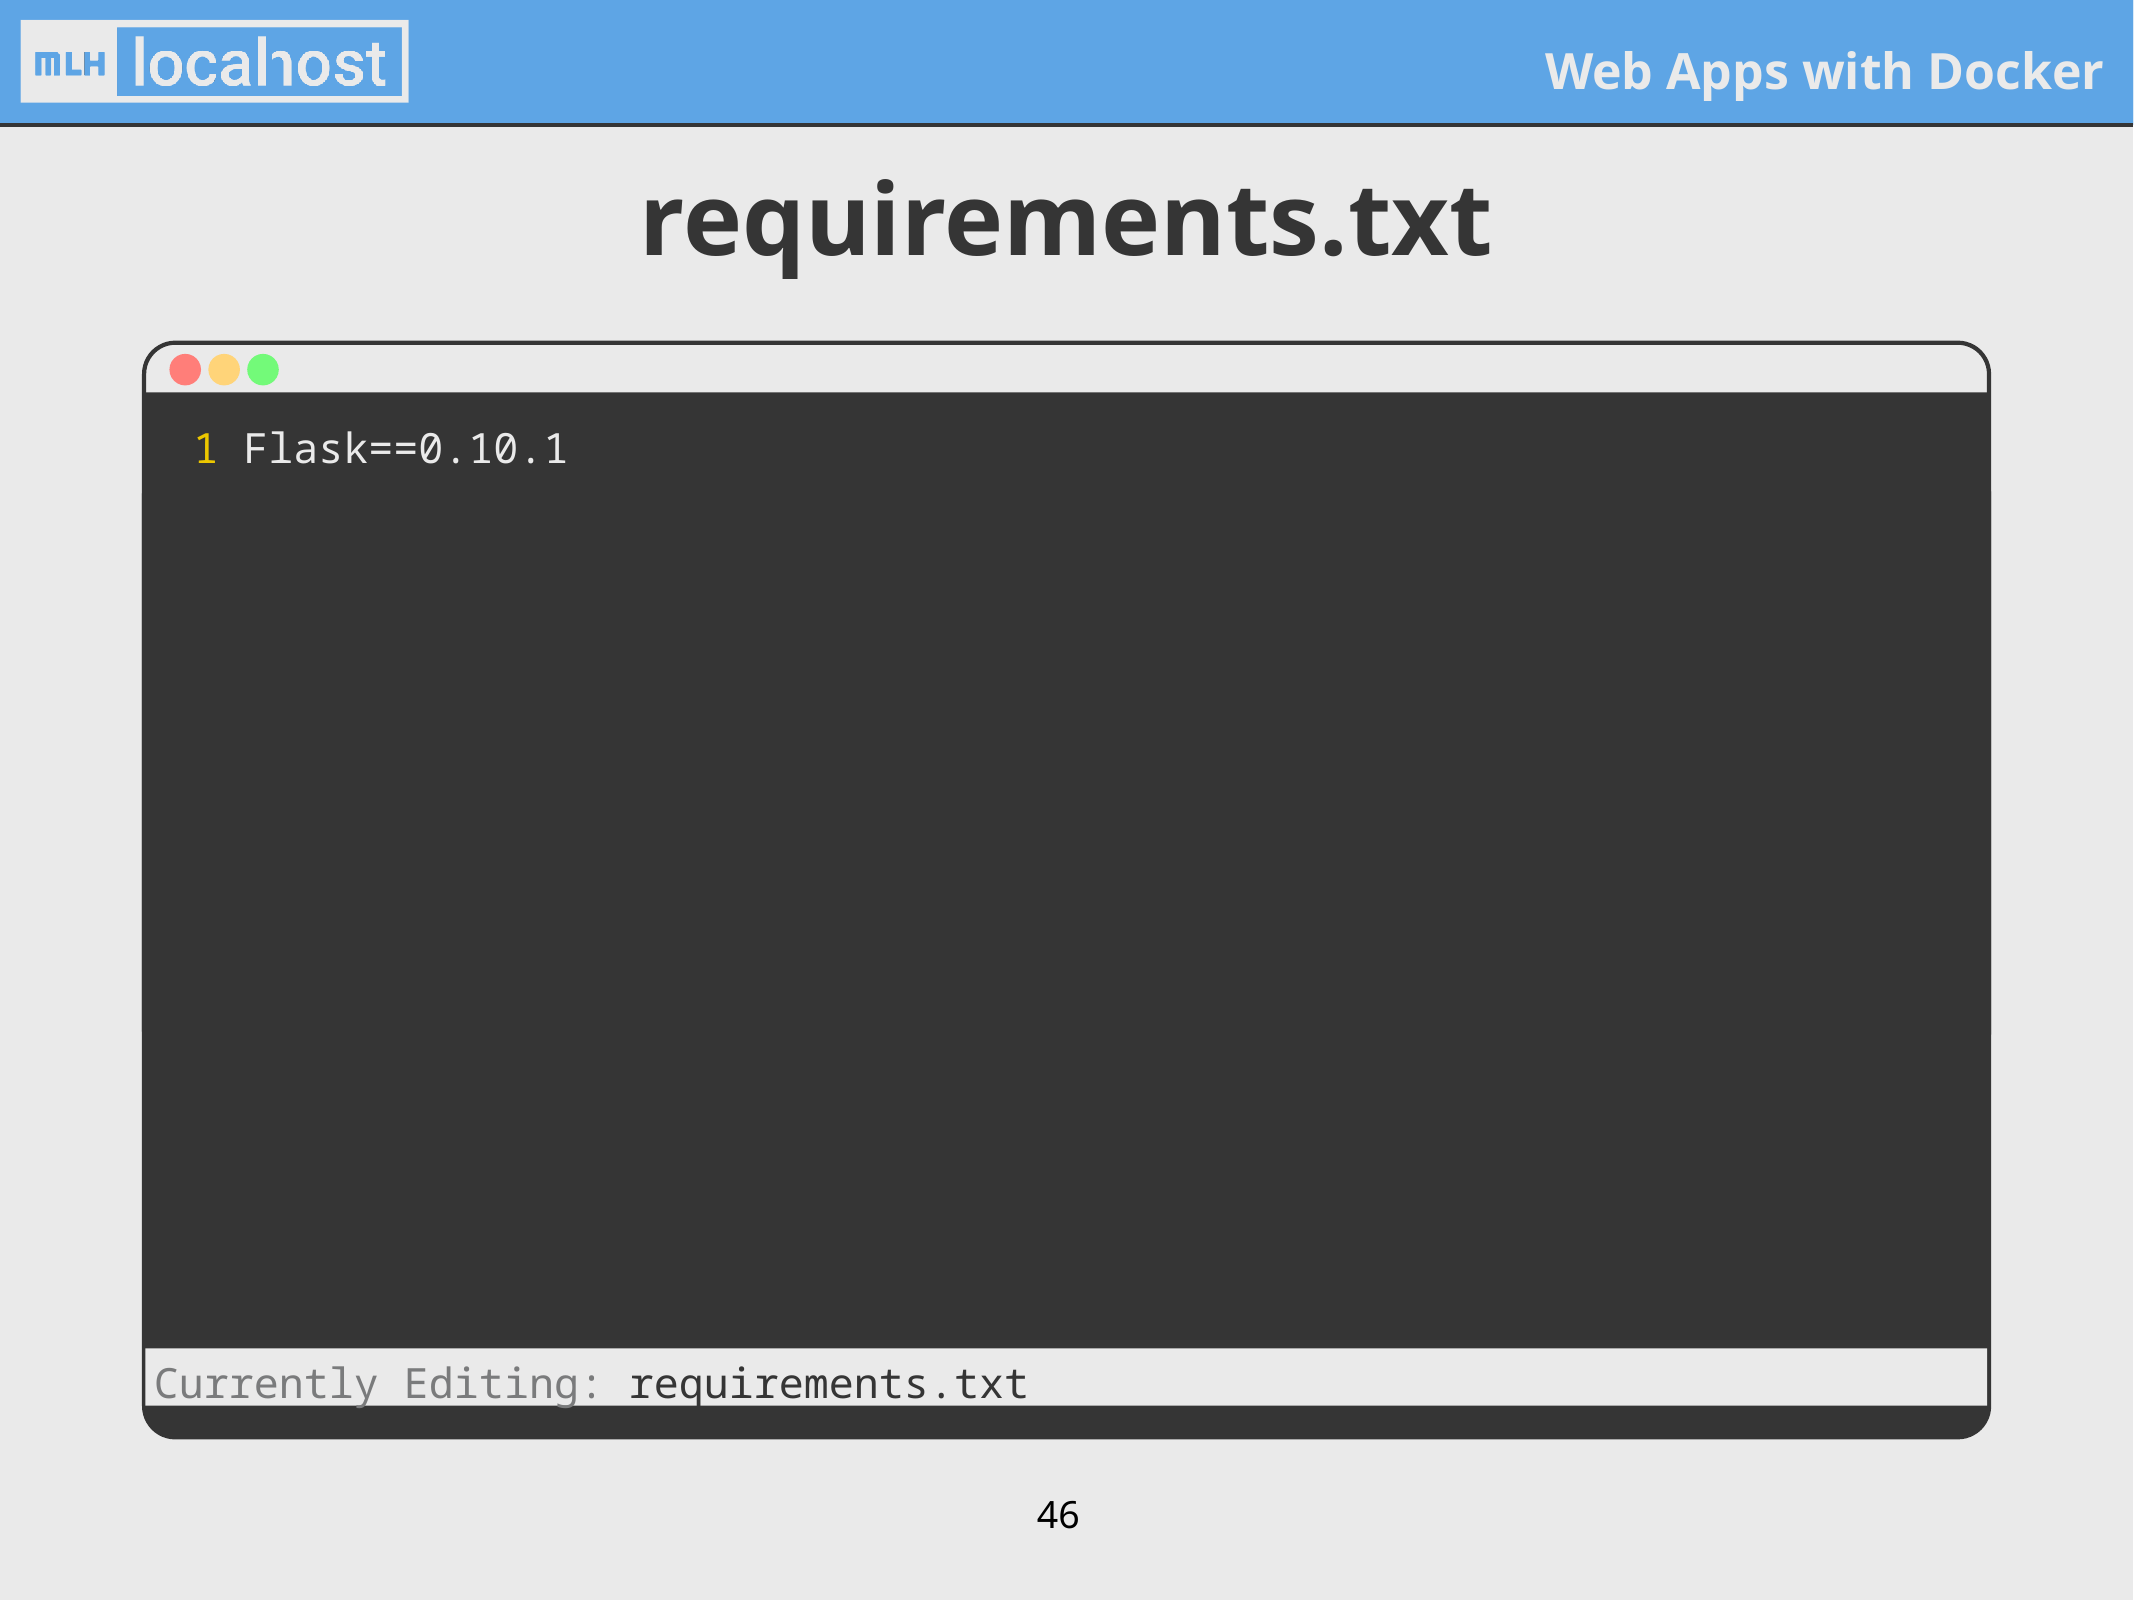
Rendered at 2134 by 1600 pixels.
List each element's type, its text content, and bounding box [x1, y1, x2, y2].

list Web Apps with Docker [1535, 34, 2114, 106]
slide_number ‹#› [1027, 1483, 1090, 1550]
text_box requirements.txt [57, 146, 2077, 299]
picture [20, 19, 410, 104]
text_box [143, 342, 1990, 1438]
text_box [0, 0, 2134, 124]
